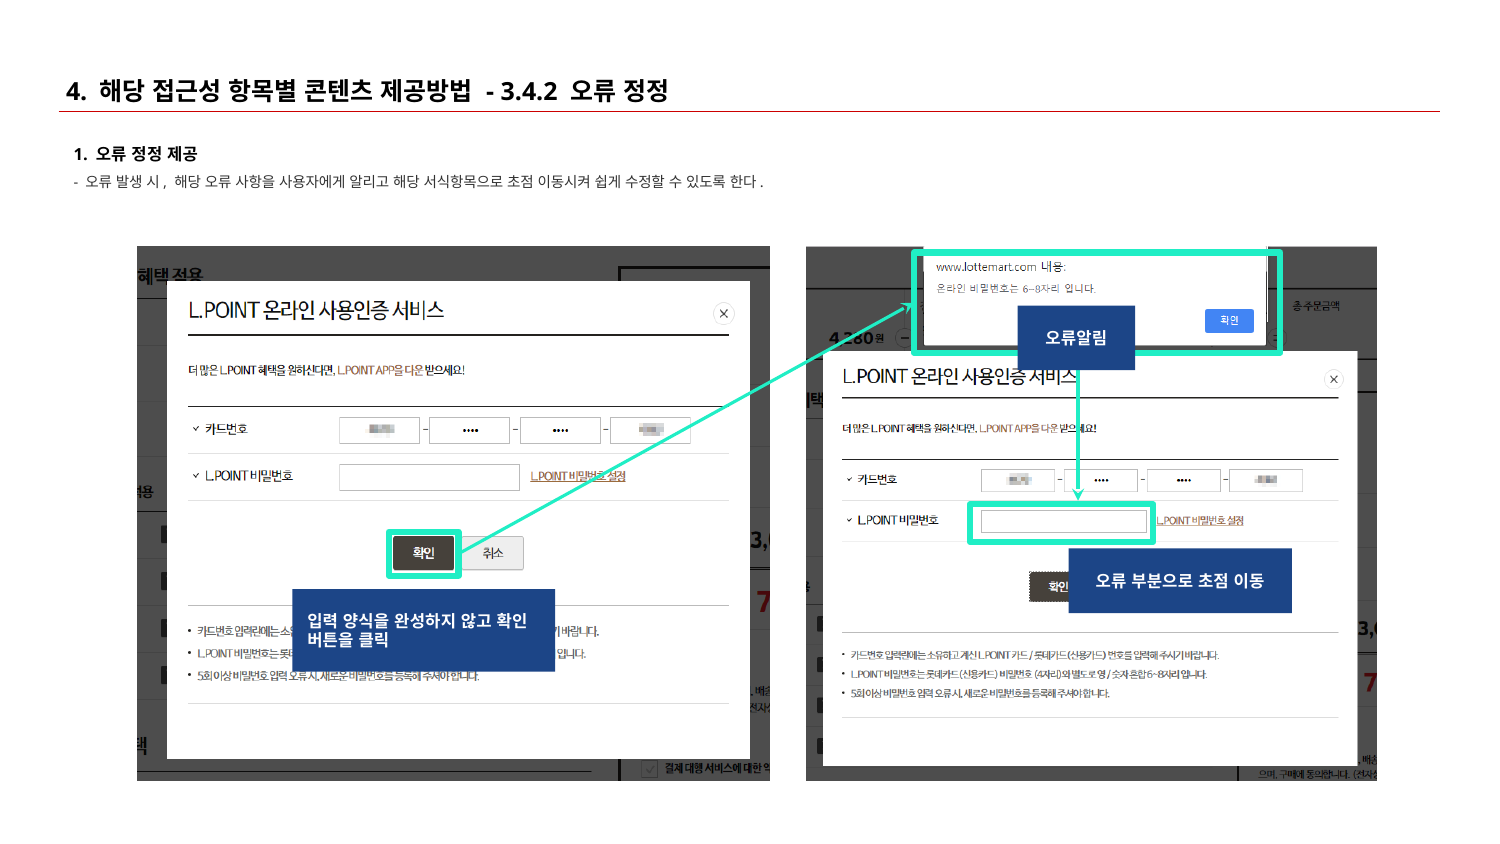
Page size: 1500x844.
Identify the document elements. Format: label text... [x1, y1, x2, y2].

picture [137, 246, 771, 781]
picture [805, 246, 1378, 781]
title 4. 해당 접근성 항목별 콘텐츠 제공방법 - 3.4.2 오류 정정 [51, 60, 1449, 116]
text_box 1. 오류 정정 제공 - 오류 발생 시, 해당 오류 사항을 사용자에게 알리고 해당 서식항목으로 초점 이동시켜 쉽게 수정할 수 있도록 한다. [58, 119, 1441, 225]
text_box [458, 302, 915, 554]
